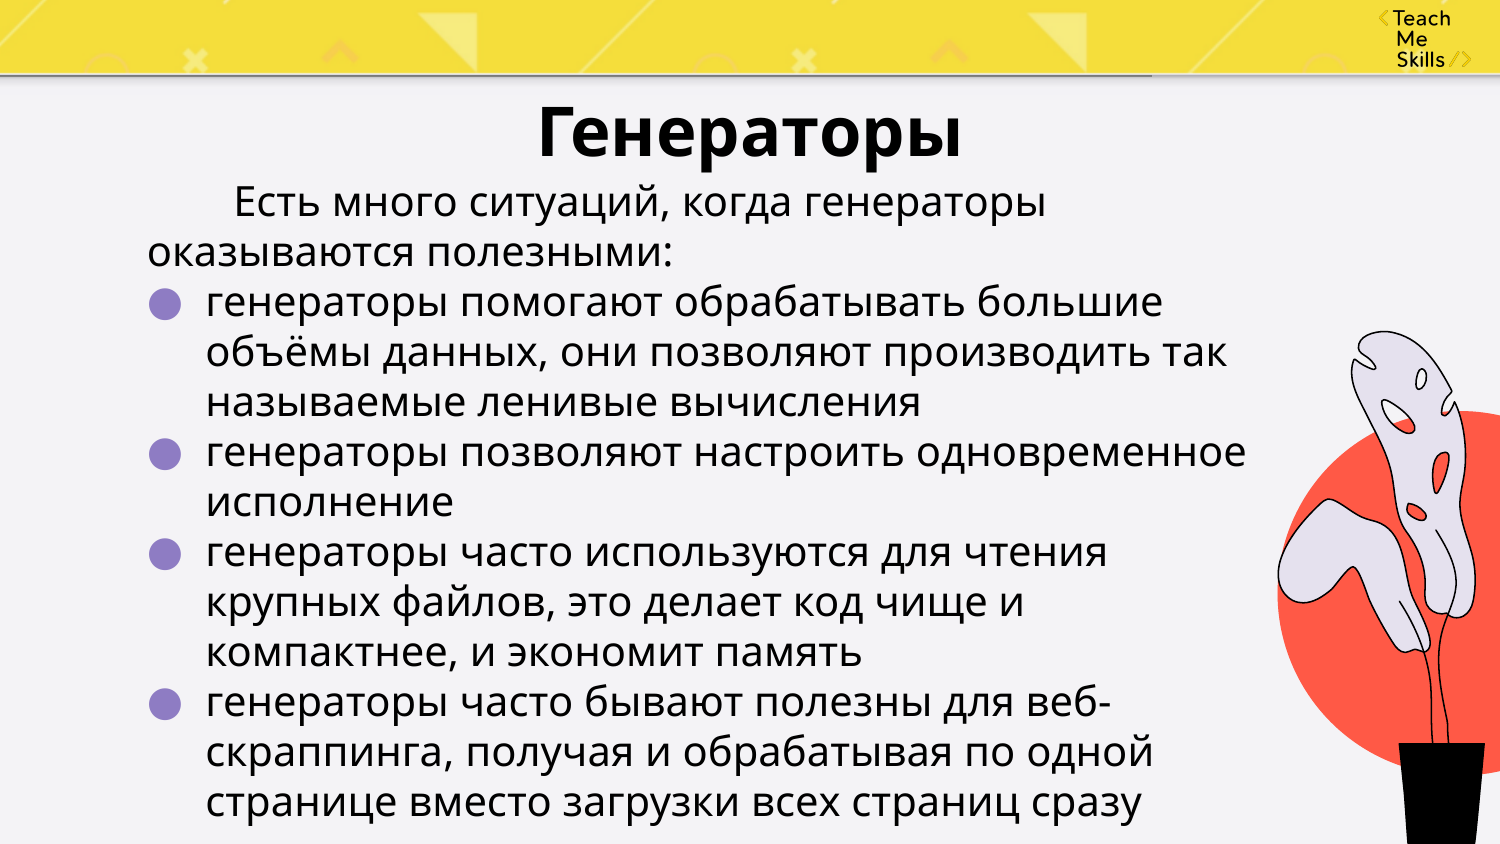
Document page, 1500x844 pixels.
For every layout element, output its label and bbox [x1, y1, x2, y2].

text_box [1277, 331, 1485, 844]
picture [0, 0, 1500, 844]
